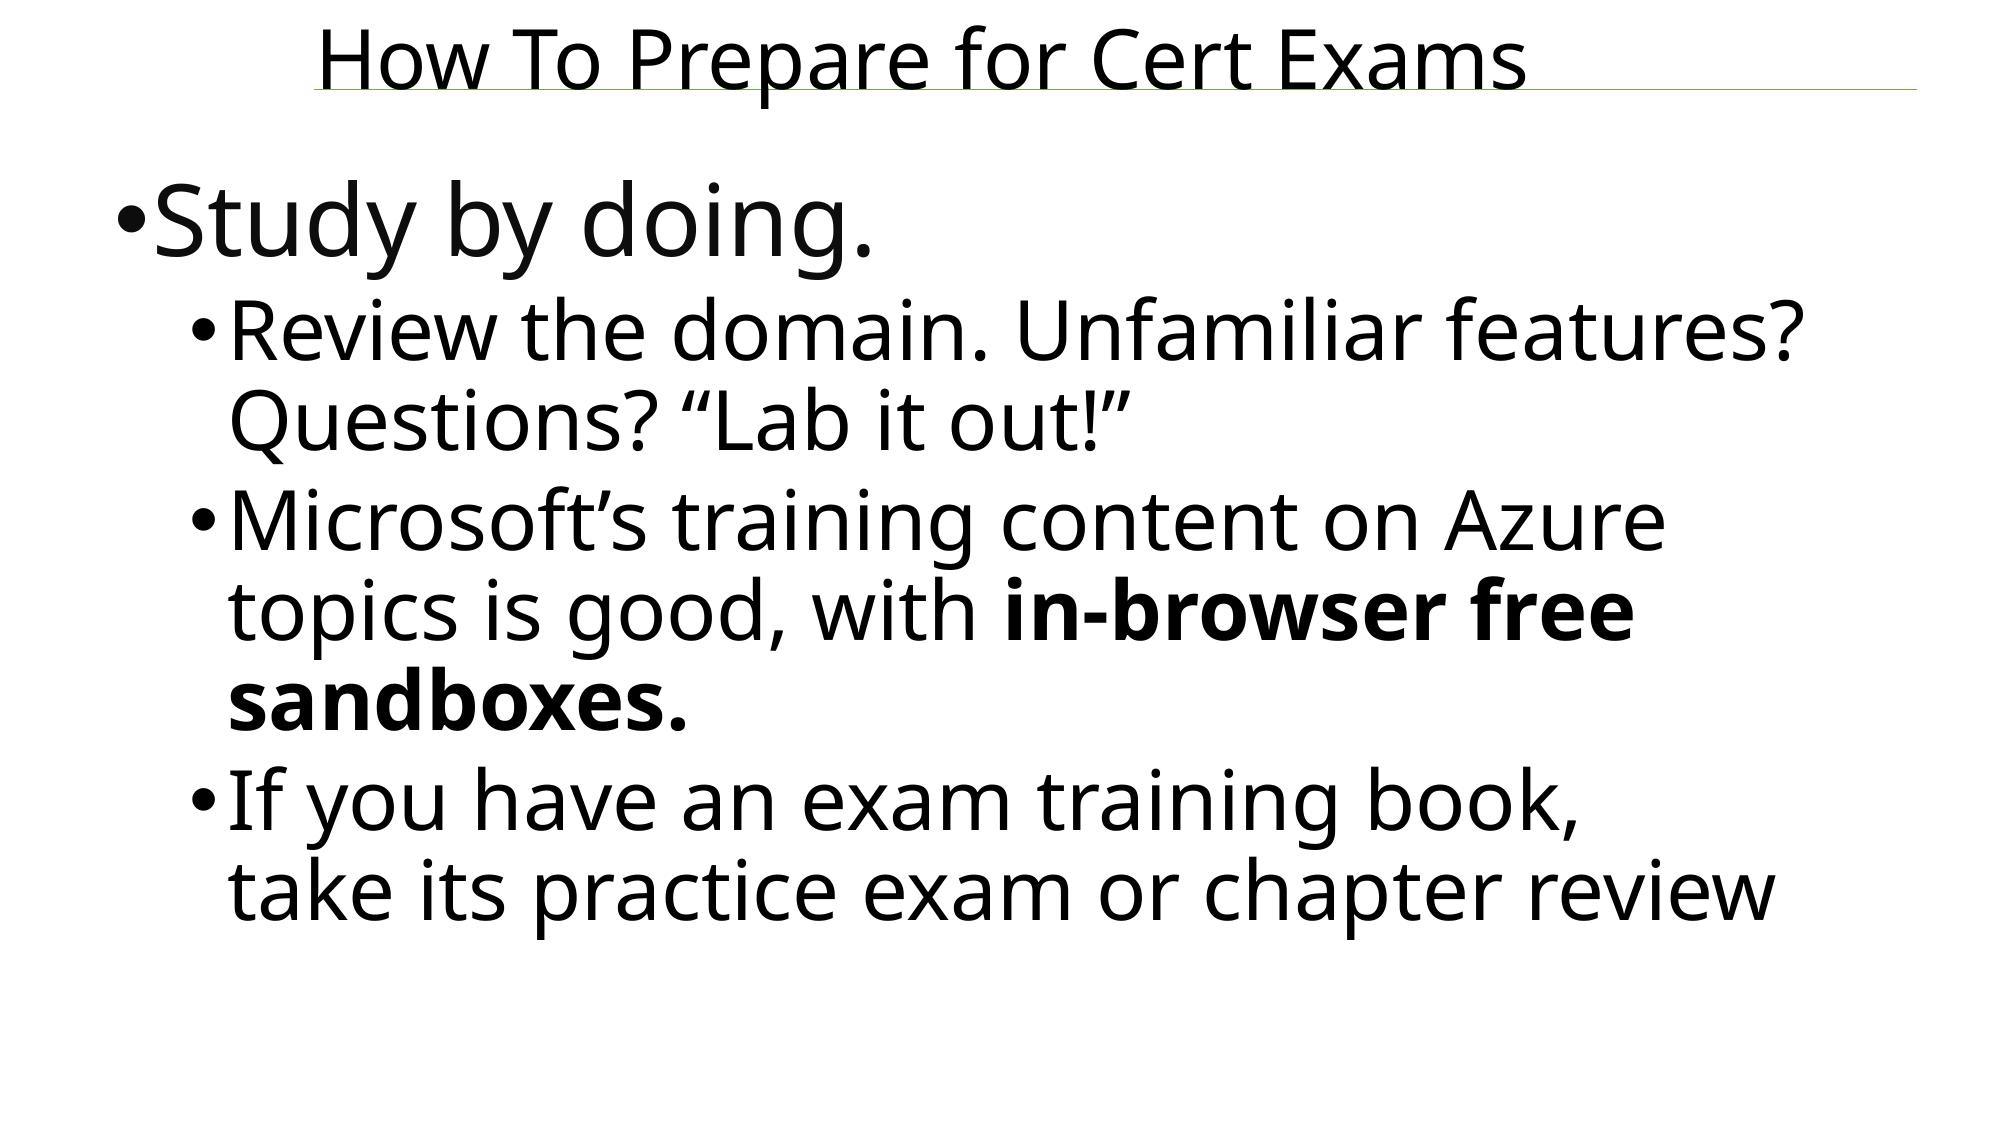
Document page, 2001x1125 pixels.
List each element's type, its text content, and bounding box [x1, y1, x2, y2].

title How To Prepare for Cert Exams [300, 0, 1917, 125]
list Study by doing. Review the domain. Unfamiliar features? Questions? “Lab it out!” Microsoft’s training content on Azure topics is good, with in-browser free sandboxes. If you have an exam training book, take its practice exam or chapter review [99, 162, 1900, 963]
